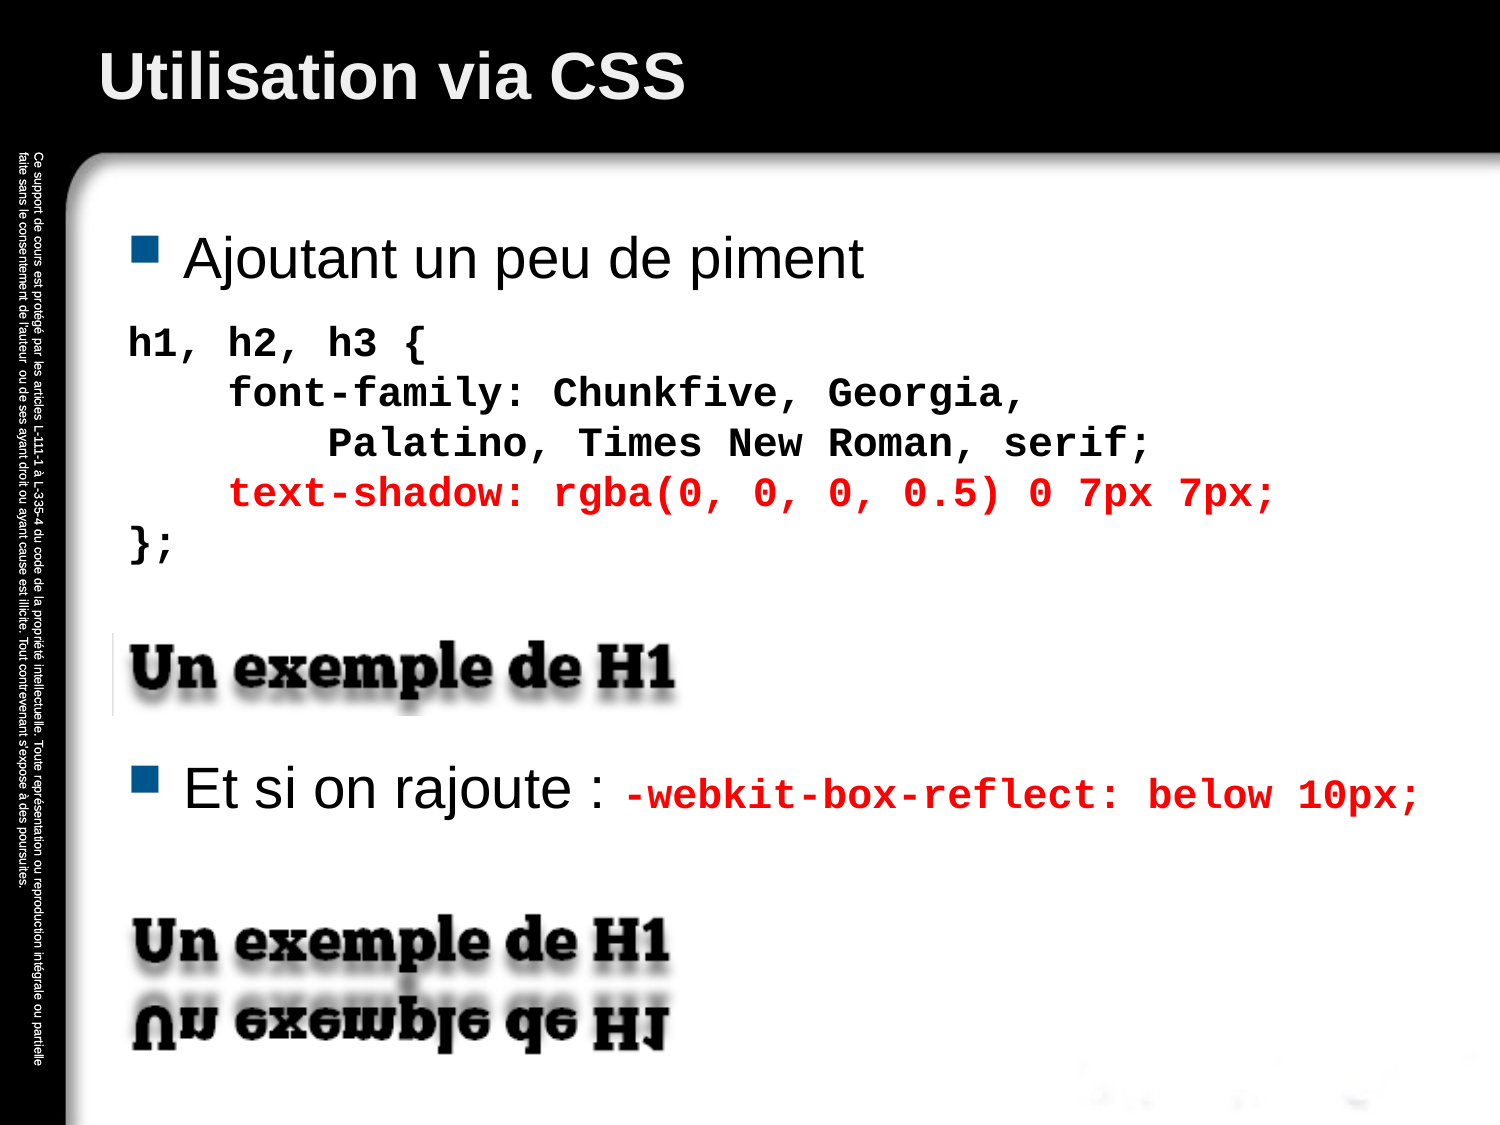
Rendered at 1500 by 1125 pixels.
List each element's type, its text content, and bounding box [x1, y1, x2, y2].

list Ajoutant un peu de piment h1, h2, h3 { font-family: Chunkfive, Georgia, Palatino, Times New Roman, serif; text-shadow: rgba(0, 0, 0, 0.5) 0 7px 7px; }; Et si on rajoute : -webkit-box-reflect: below 10px; [112, 212, 1500, 988]
title Utilisation via CSS [83, 28, 1472, 117]
picture [0, 0, 1500, 1125]
